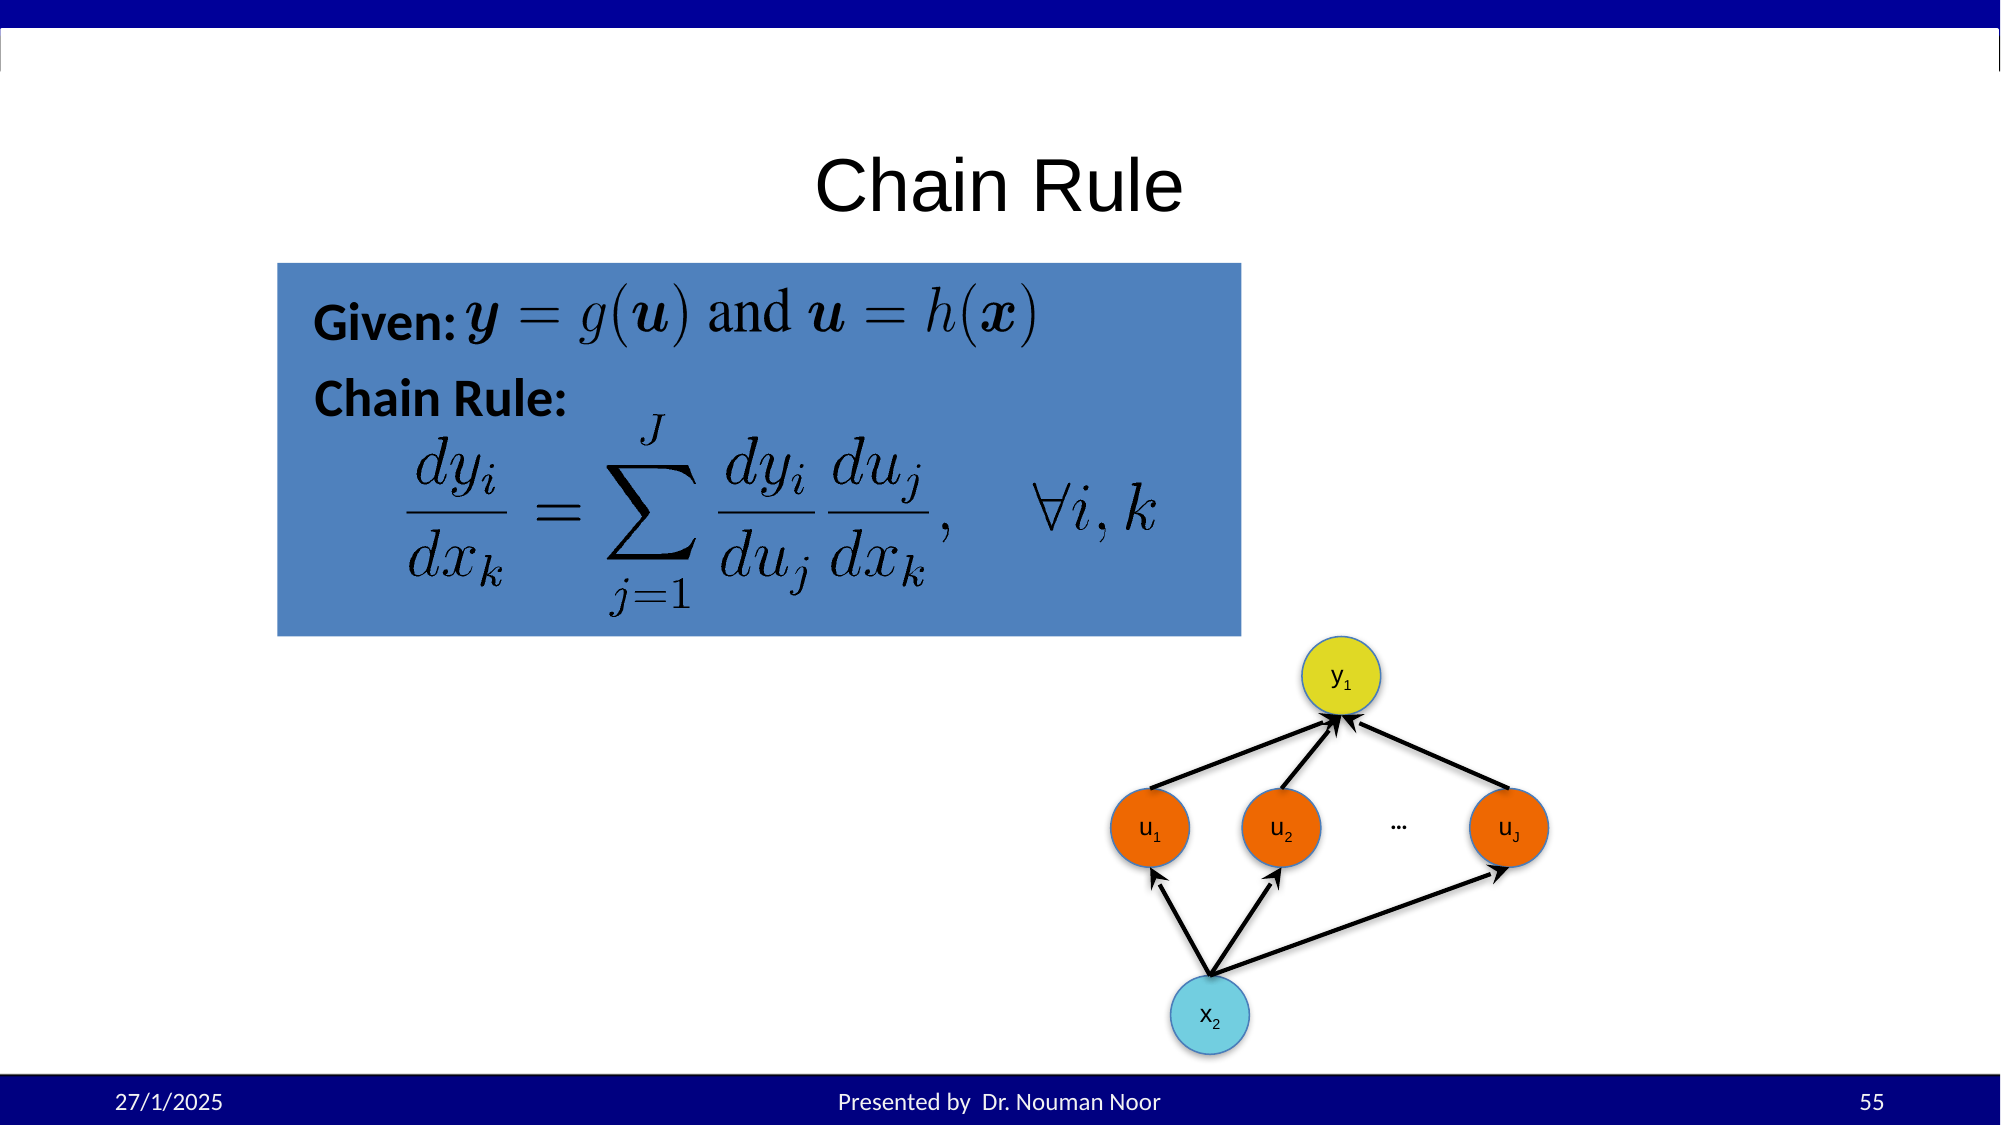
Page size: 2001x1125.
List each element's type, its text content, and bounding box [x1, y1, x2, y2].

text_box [1110, 636, 1549, 1055]
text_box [277, 262, 1242, 637]
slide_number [99, 1062, 567, 1125]
footer Presented by Dr. Nouman Noor [683, 1062, 1317, 1125]
slide_number 55 [1433, 1062, 1900, 1125]
picture [0, 0, 2001, 1125]
title Chain Rule [99, 87, 1900, 275]
